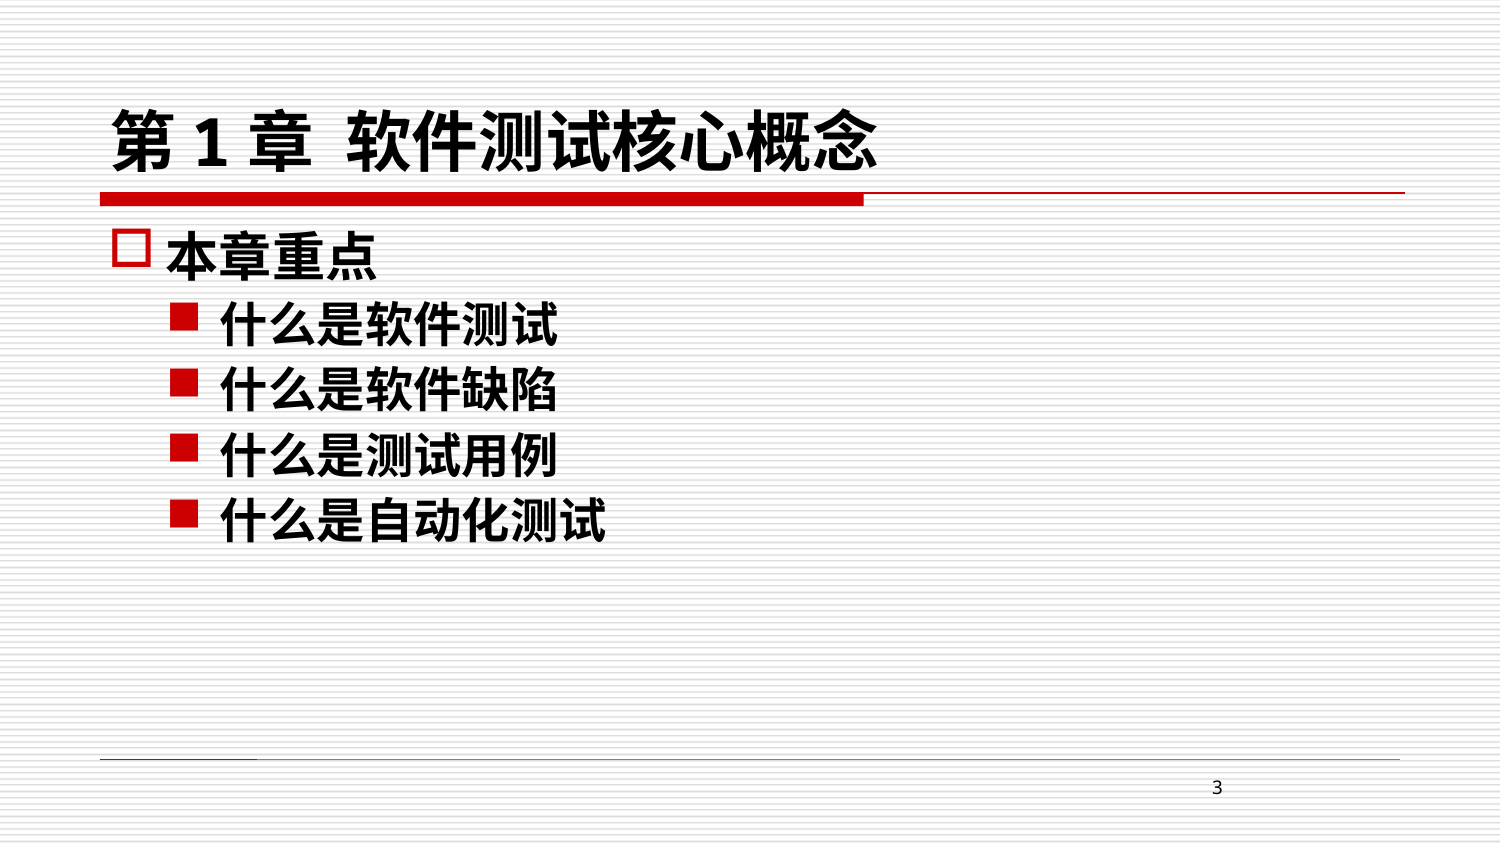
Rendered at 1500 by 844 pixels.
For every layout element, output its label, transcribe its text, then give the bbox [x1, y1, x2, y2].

title 第1章 软件测试核心概念 [94, 37, 1407, 188]
text_box 3 [993, 768, 1238, 827]
picture [0, 0, 1500, 844]
list 本章重点 什么是软件测试 什么是软件缺陷 什么是测试用例 什么是自动化测试 [93, 215, 1400, 741]
